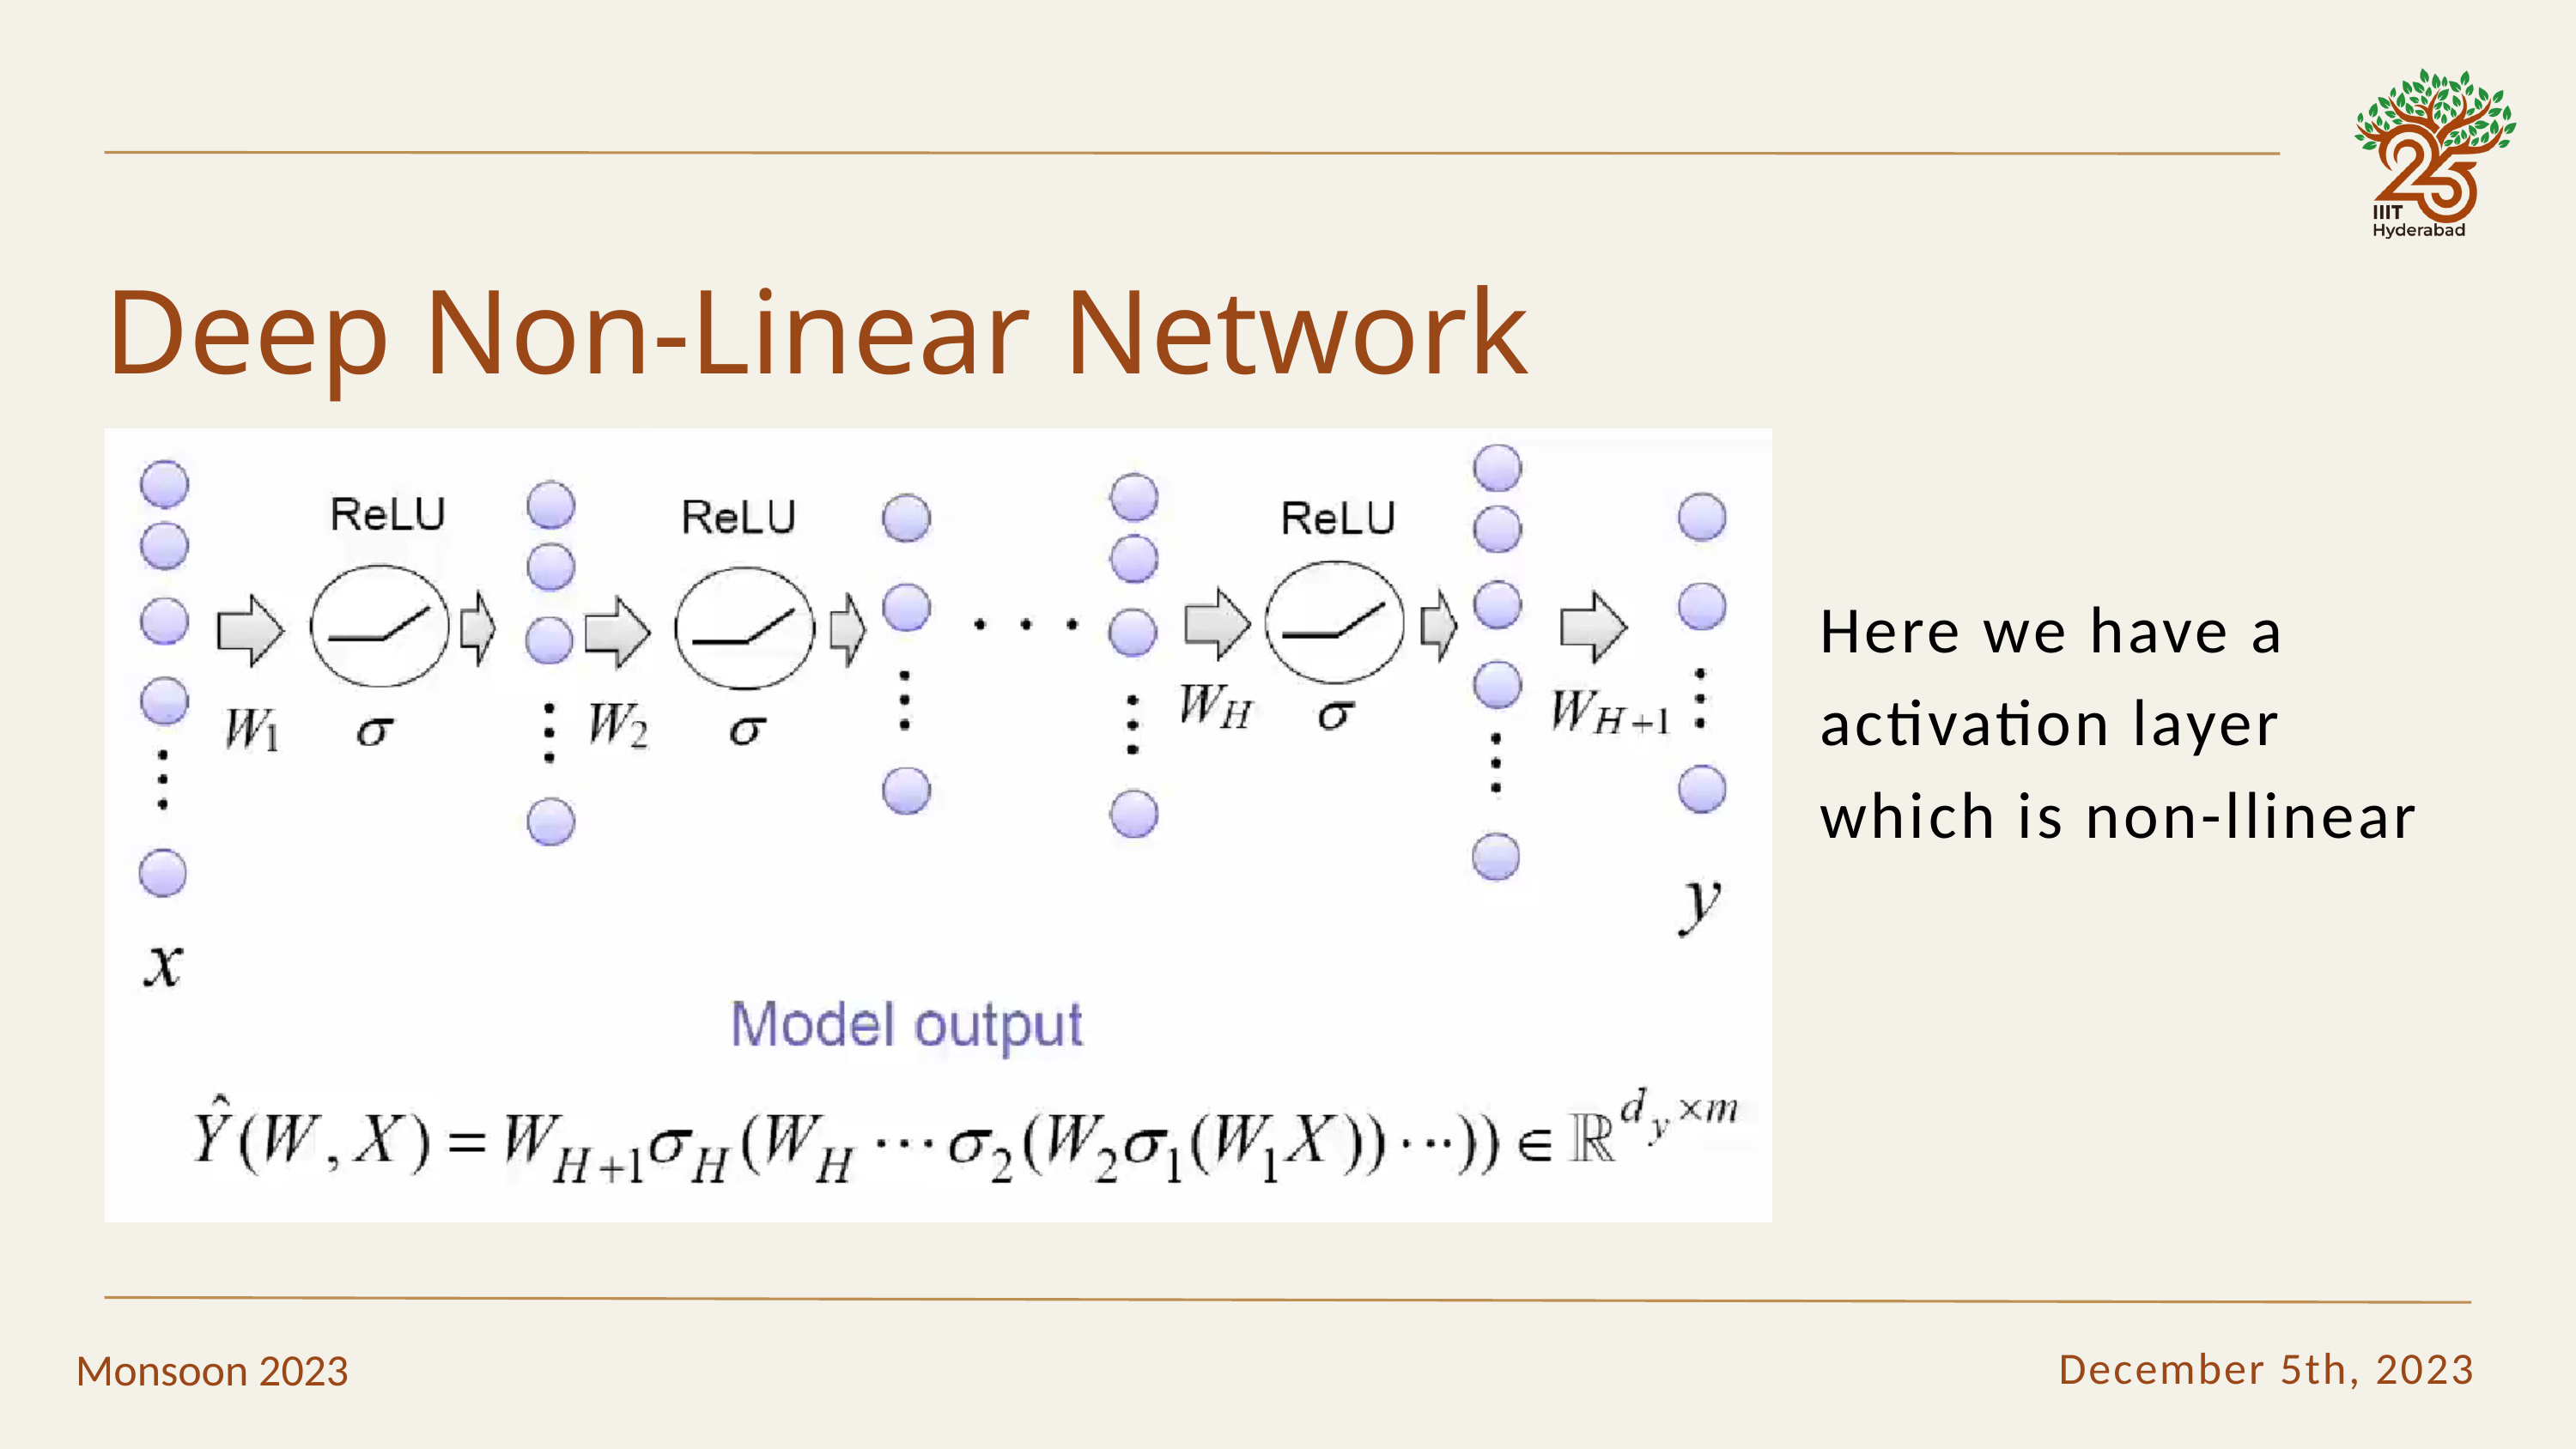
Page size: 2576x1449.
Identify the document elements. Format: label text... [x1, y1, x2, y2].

text_box Monsoon 2023 [75, 1331, 349, 1395]
text_box Here we have a activation layer which is non-llinear [1820, 573, 2472, 852]
text_box [104, 428, 1772, 1222]
text_box [2350, 65, 2520, 239]
text_box Deep Non-Linear Network [104, 266, 2049, 397]
text_box December 5th, 2023 [1753, 1331, 2475, 1394]
